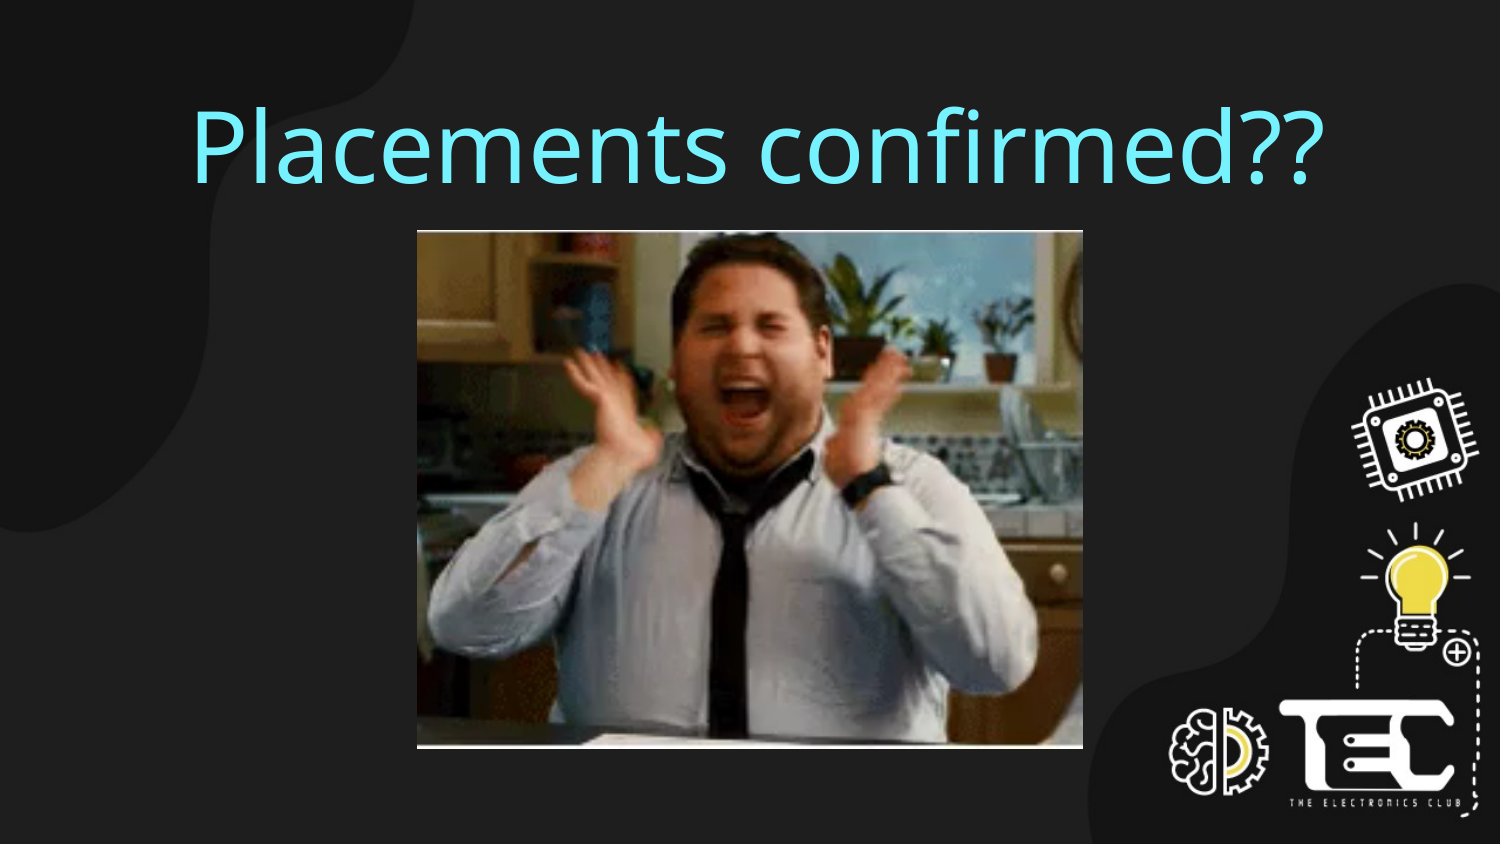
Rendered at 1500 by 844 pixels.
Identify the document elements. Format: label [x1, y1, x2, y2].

text_box [416, 229, 1084, 750]
picture [0, 0, 1500, 844]
